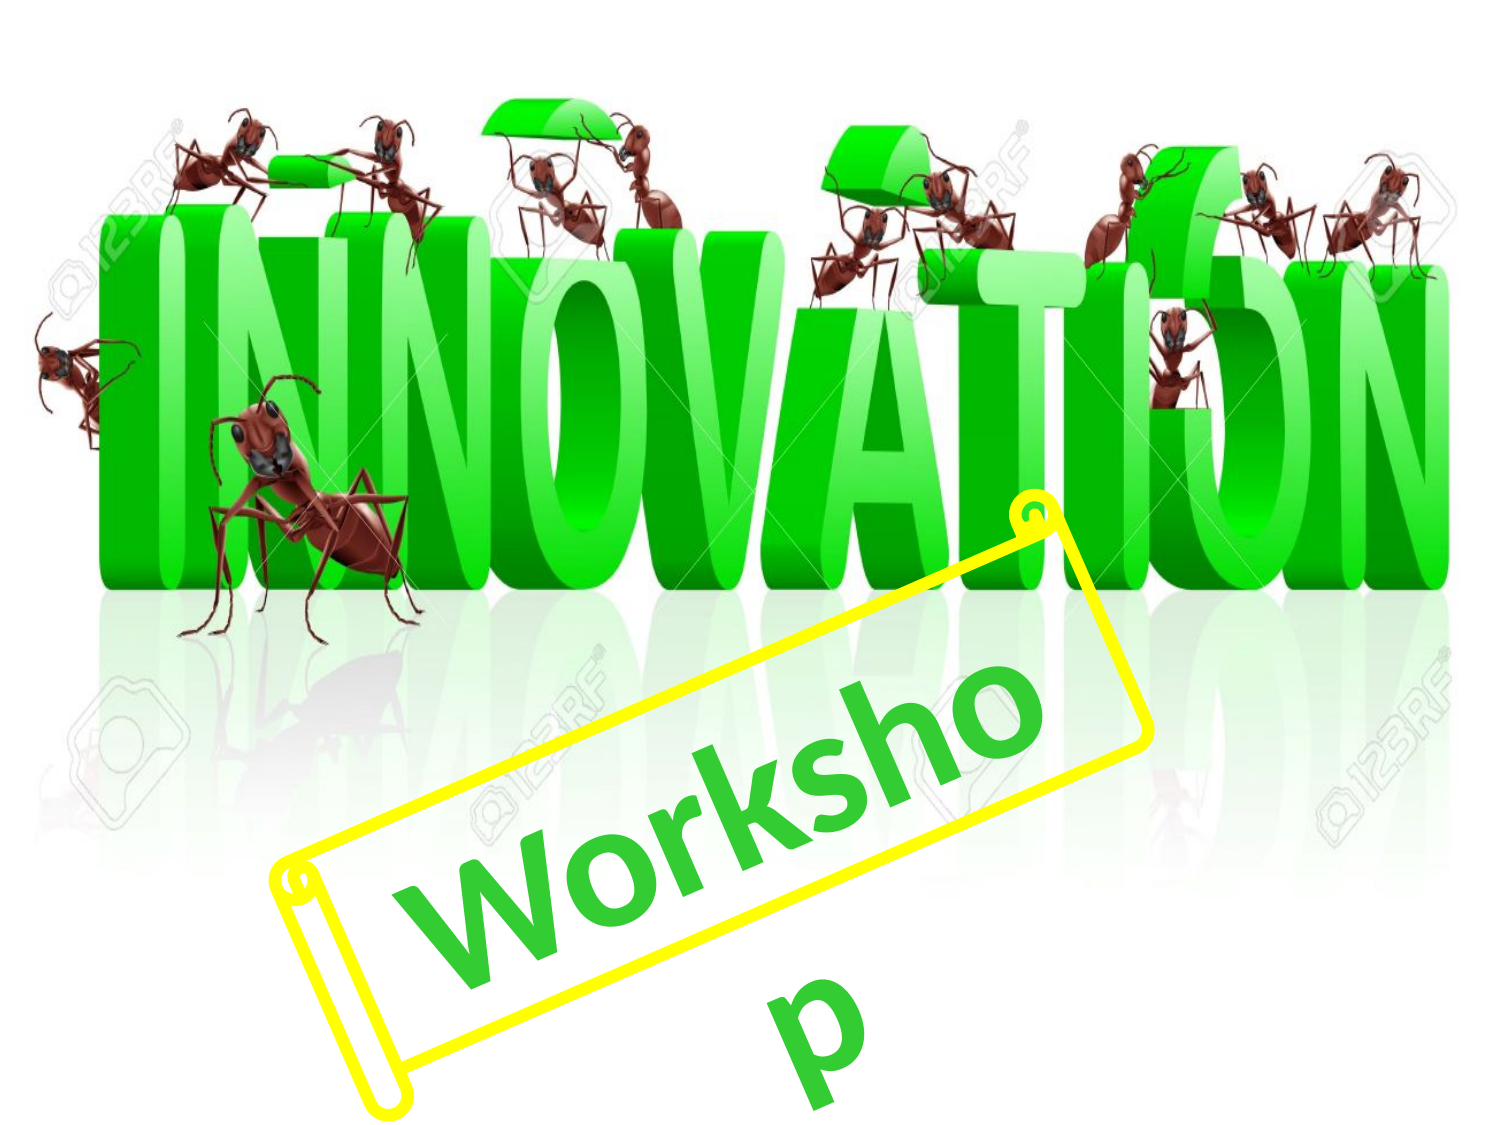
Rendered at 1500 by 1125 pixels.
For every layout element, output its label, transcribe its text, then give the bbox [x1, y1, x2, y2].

picture [5, 74, 1500, 1013]
text_box Workshop [334, 1021, 511, 1116]
